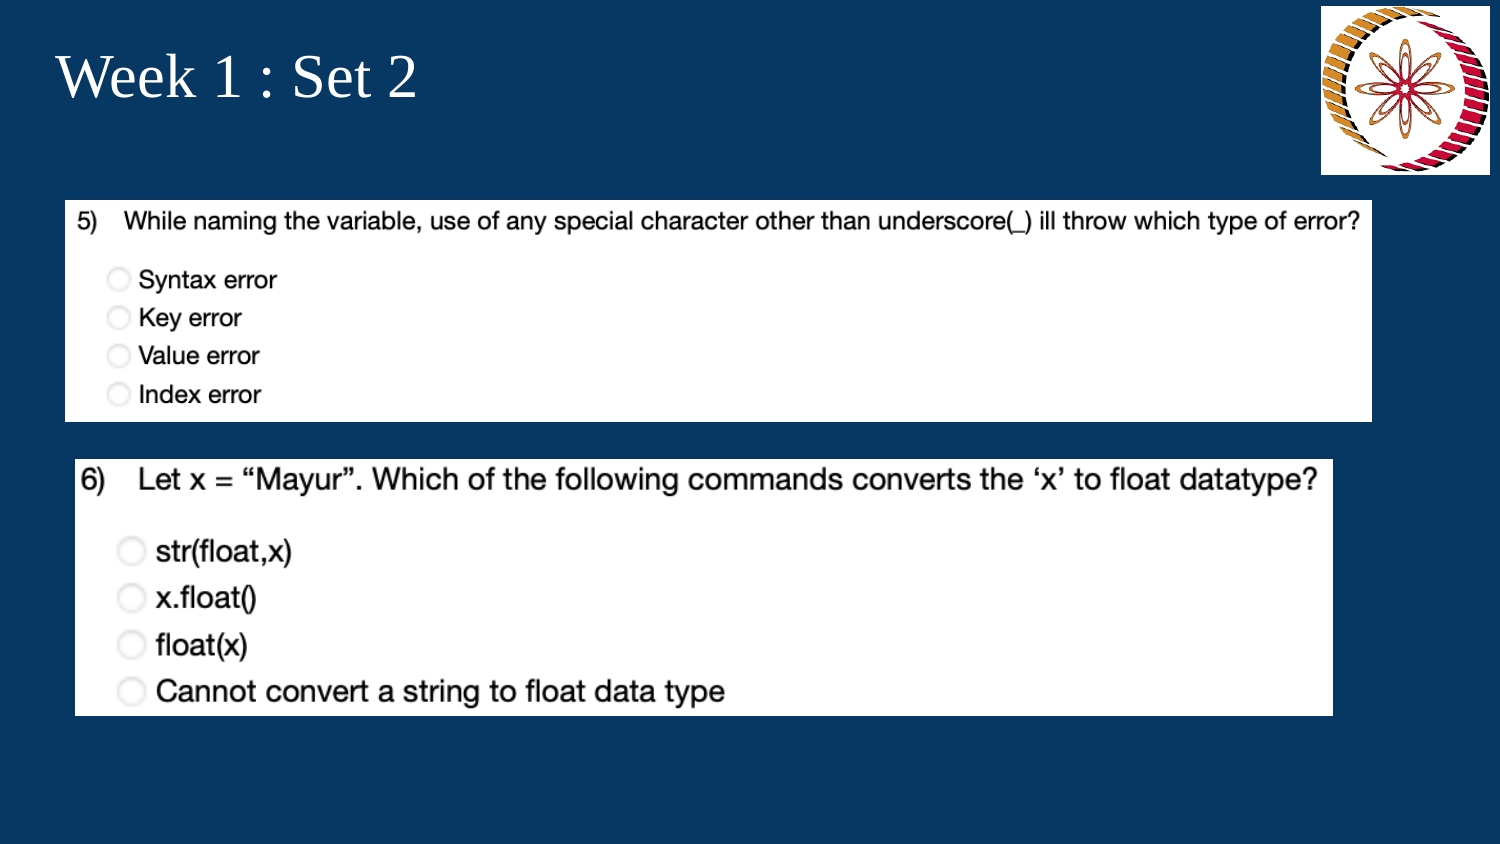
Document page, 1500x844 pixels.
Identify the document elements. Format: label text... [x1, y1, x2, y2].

picture [75, 458, 1333, 716]
picture [64, 199, 1372, 423]
picture [1321, 6, 1490, 176]
text_box Week 1 : Set 2 [40, 20, 1298, 814]
